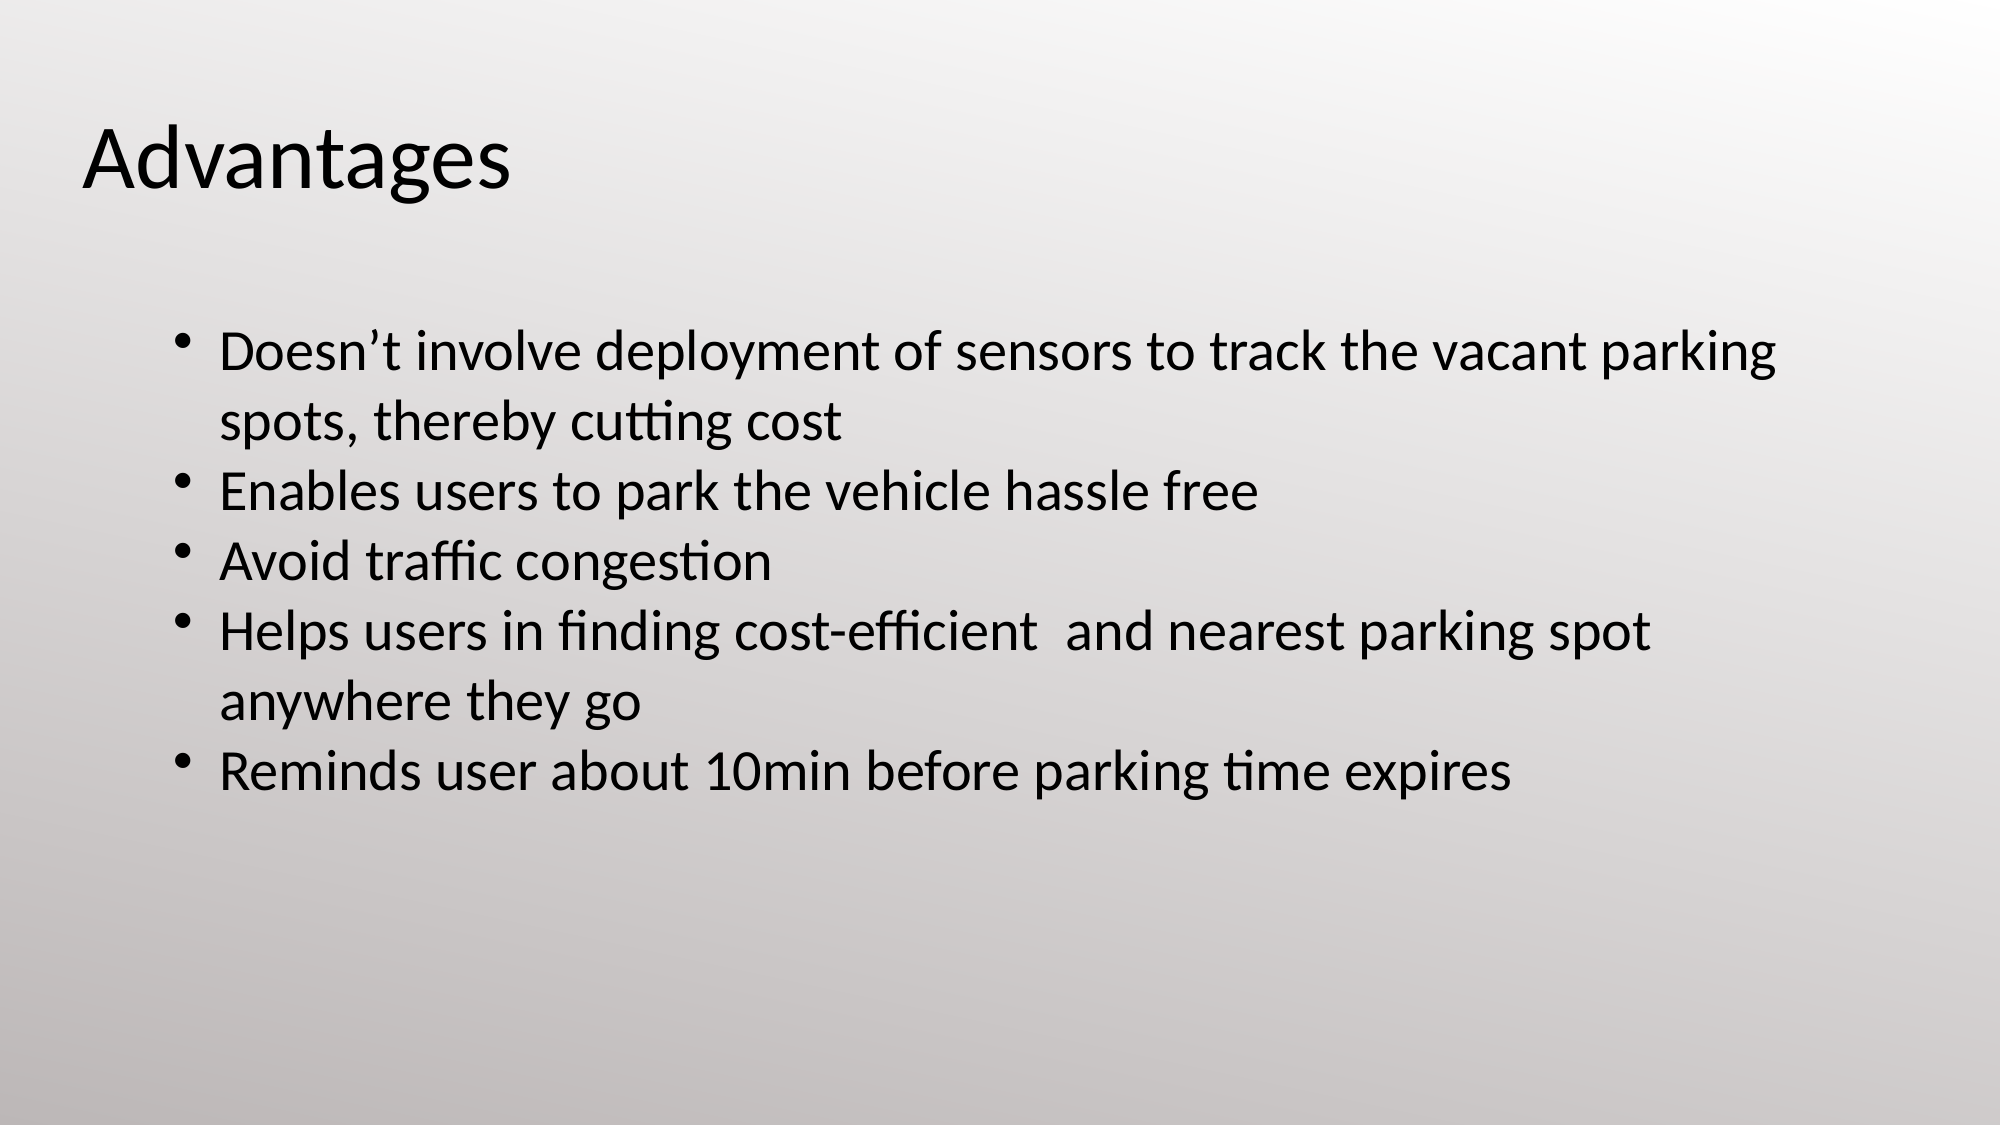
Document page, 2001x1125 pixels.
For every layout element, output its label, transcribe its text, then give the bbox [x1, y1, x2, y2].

text_box Doesn’t involve deployment of sensors to track the vacant parking spots, thereby cutting cost Enables users to park the vehicle hassle free Avoid traffic congestion Helps users in finding cost-efficient and nearest parking spot anywhere they go Reminds user about 10min before parking time expires [173, 242, 1870, 873]
text_box Advantages [82, 96, 1893, 207]
